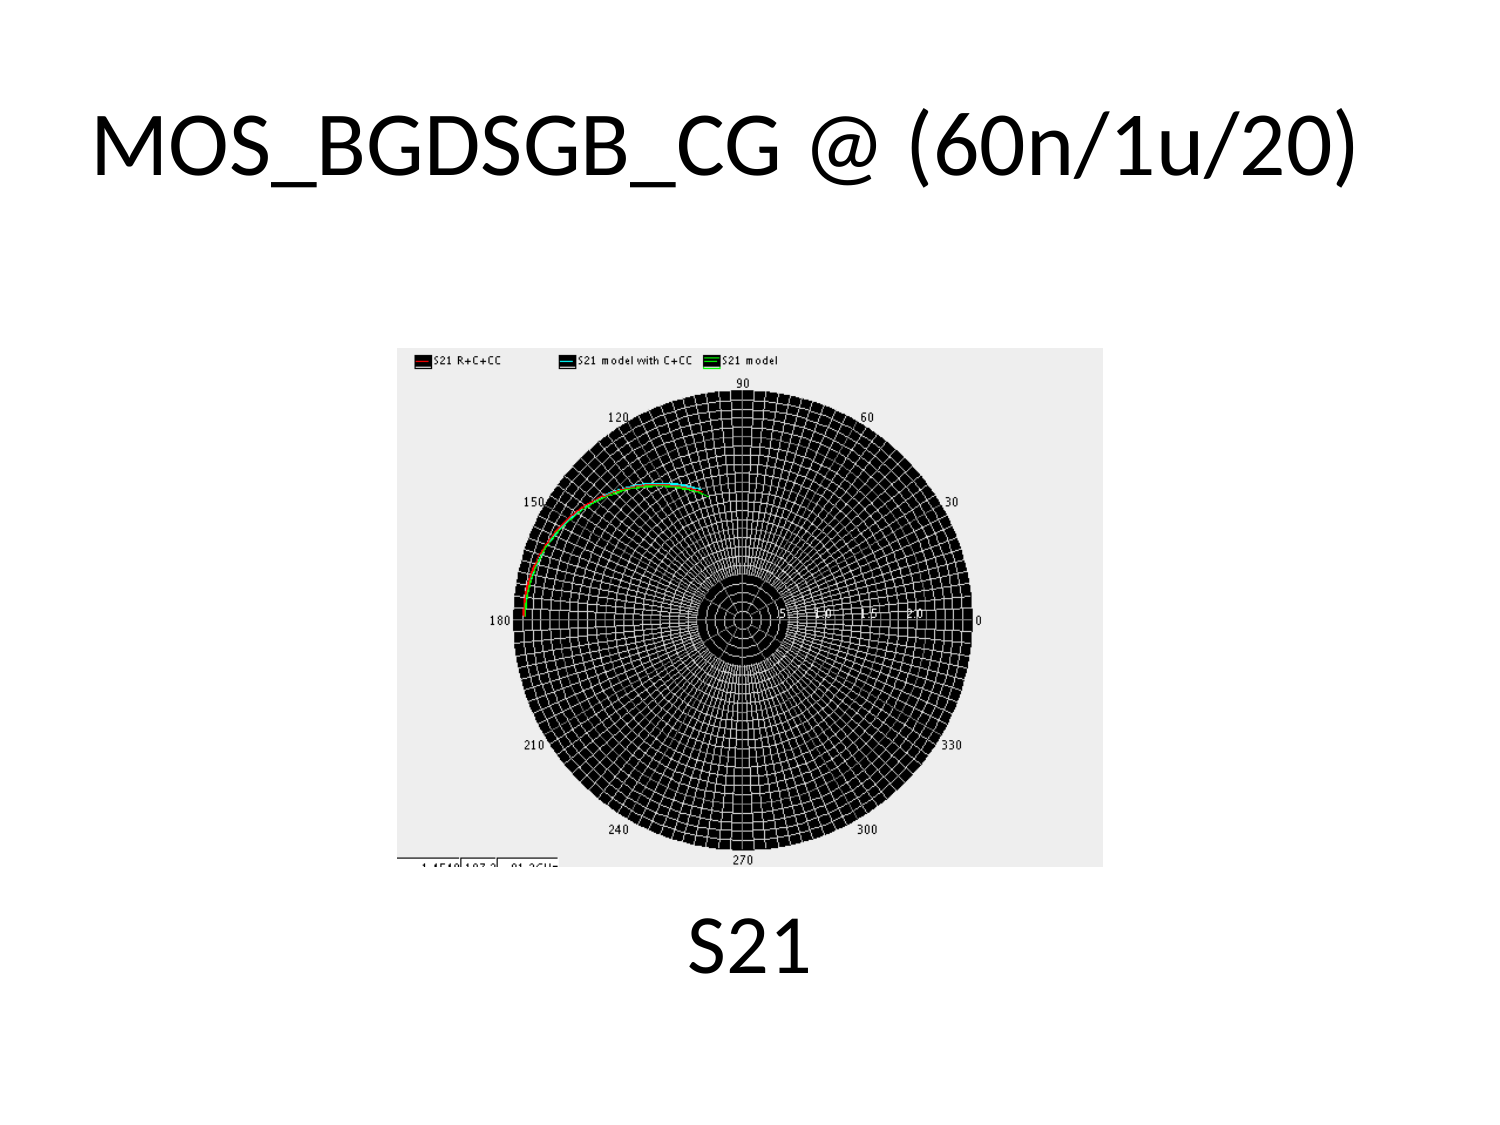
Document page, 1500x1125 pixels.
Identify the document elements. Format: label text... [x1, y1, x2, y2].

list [396, 348, 1103, 867]
title MOS_BGDSGB_CG @ (60n/1u/20) [75, 45, 1425, 233]
text_box S21 [676, 883, 824, 997]
